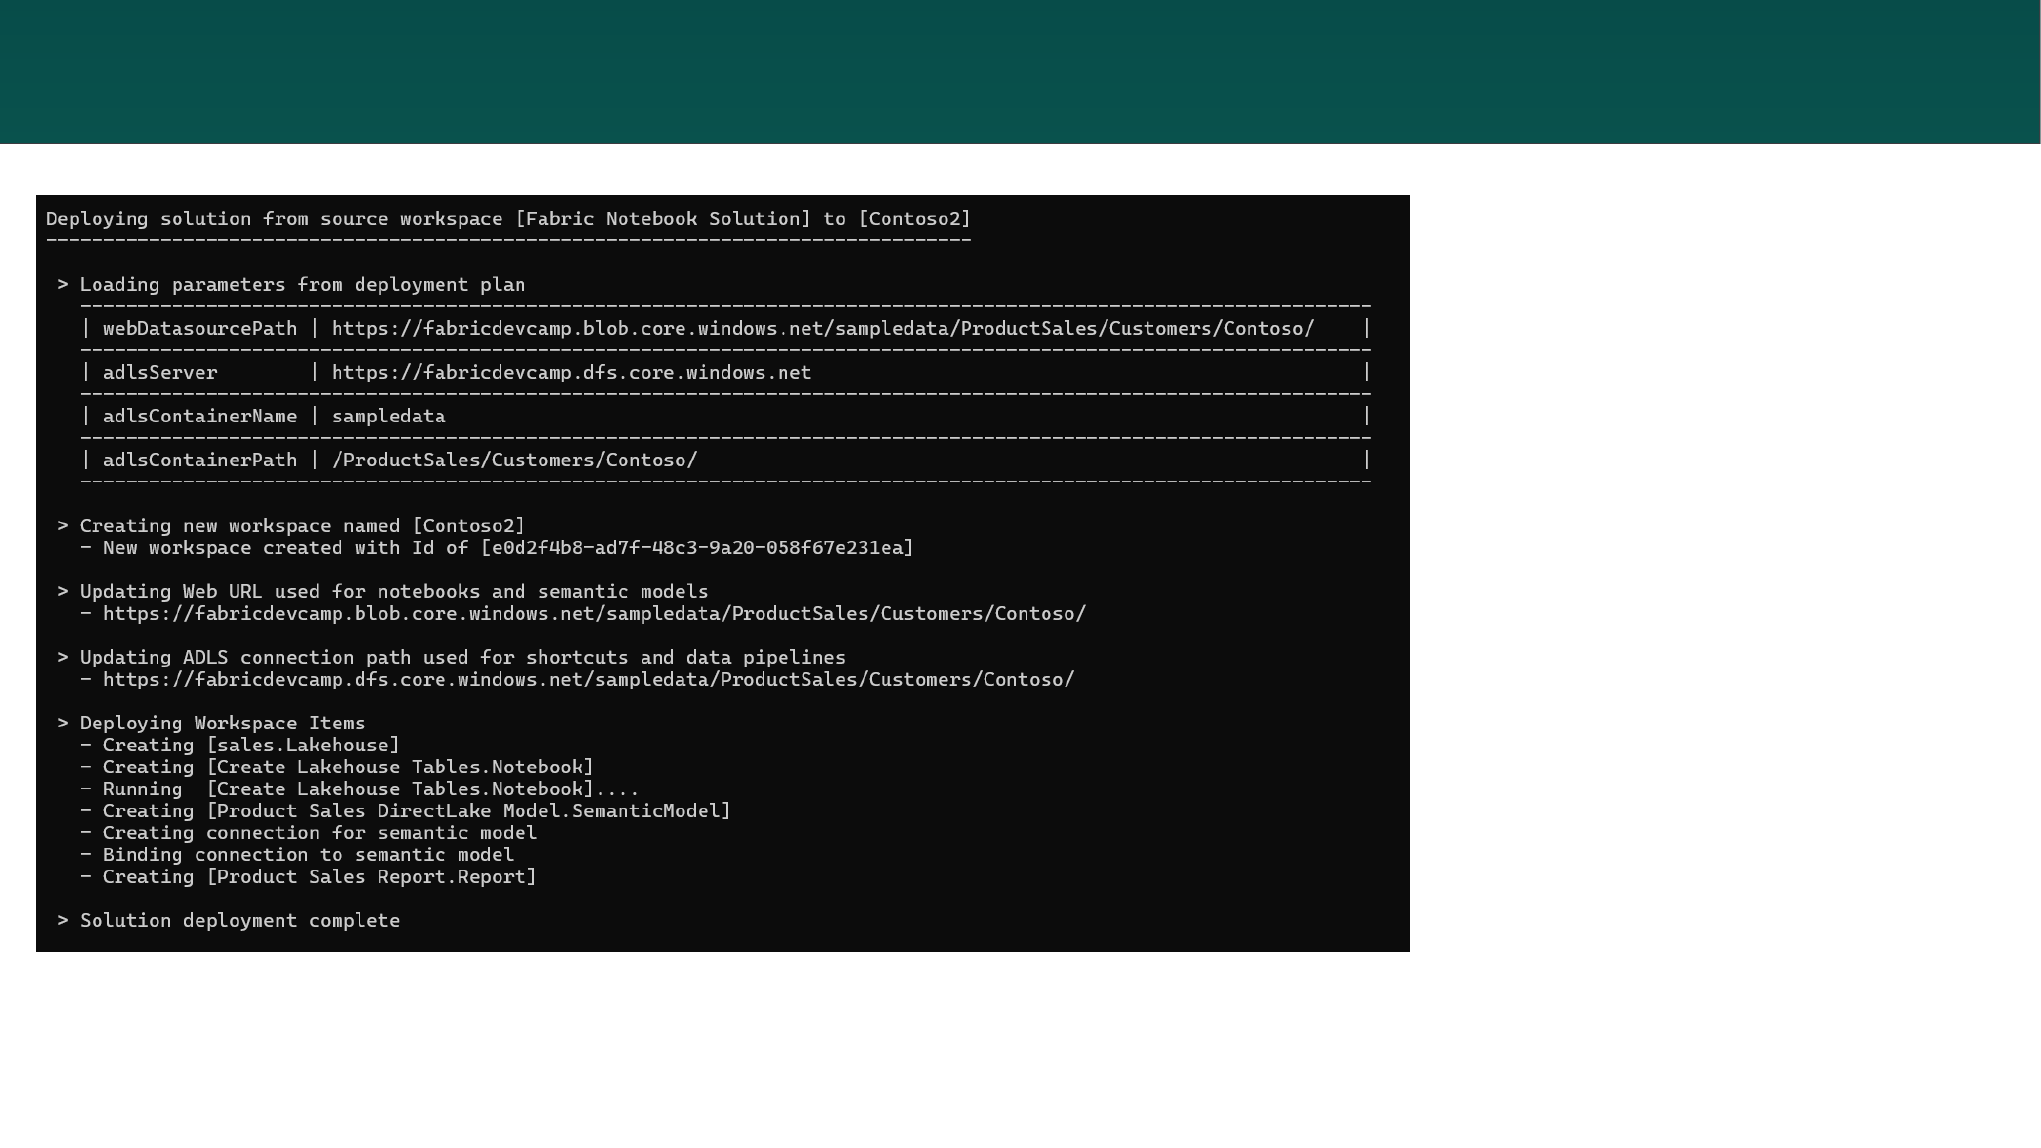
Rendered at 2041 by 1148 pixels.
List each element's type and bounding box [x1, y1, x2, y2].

picture [35, 195, 1410, 952]
